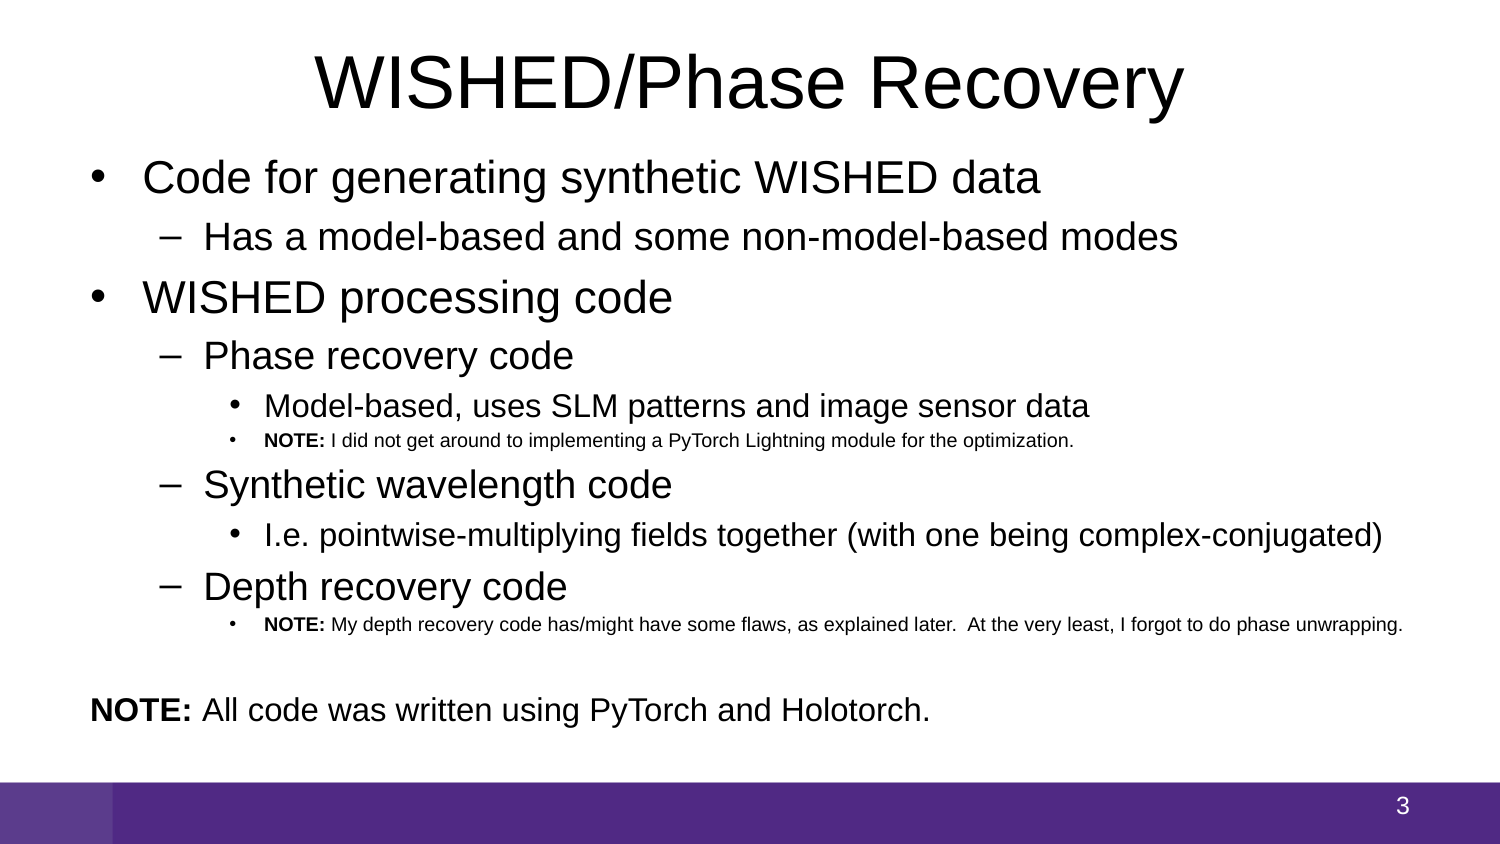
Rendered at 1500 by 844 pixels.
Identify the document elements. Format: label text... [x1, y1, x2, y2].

slide_number 2 [1074, 782, 1425, 827]
list Code for generating synthetic WISHED data Has a model-based and some non-model-based modes WISHED processing code Phase recovery code Model-based, uses SLM patterns and image sensor data NOTE: I did not get around to implementing a PyTorch Lightning module for the optimization. Synthetic wavelength code I.e. pointwise-multiplying fields together (with one being complex-conjugated) Depth recovery code NOTE: My depth recovery code has/might have some flaws, as explained later. At the very least, I forgot to do phase unwrapping. NOTE: All code was written using PyTorch and Holotorch. [75, 140, 1425, 765]
title WISHED/Phase Recovery [75, 33, 1425, 124]
picture [0, 0, 1500, 844]
